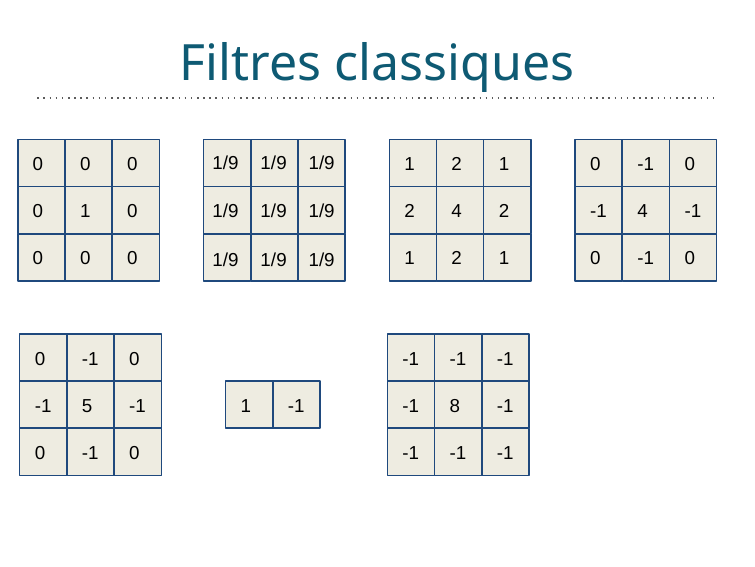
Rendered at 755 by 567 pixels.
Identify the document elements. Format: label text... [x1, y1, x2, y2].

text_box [225, 380, 321, 429]
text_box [387, 333, 530, 476]
text_box 1/9 [347, 139, 352, 184]
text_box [389, 139, 532, 281]
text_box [19, 333, 162, 476]
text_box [203, 139, 346, 281]
title Filtres classiques [0, 0, 755, 121]
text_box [574, 139, 717, 281]
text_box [17, 139, 160, 281]
